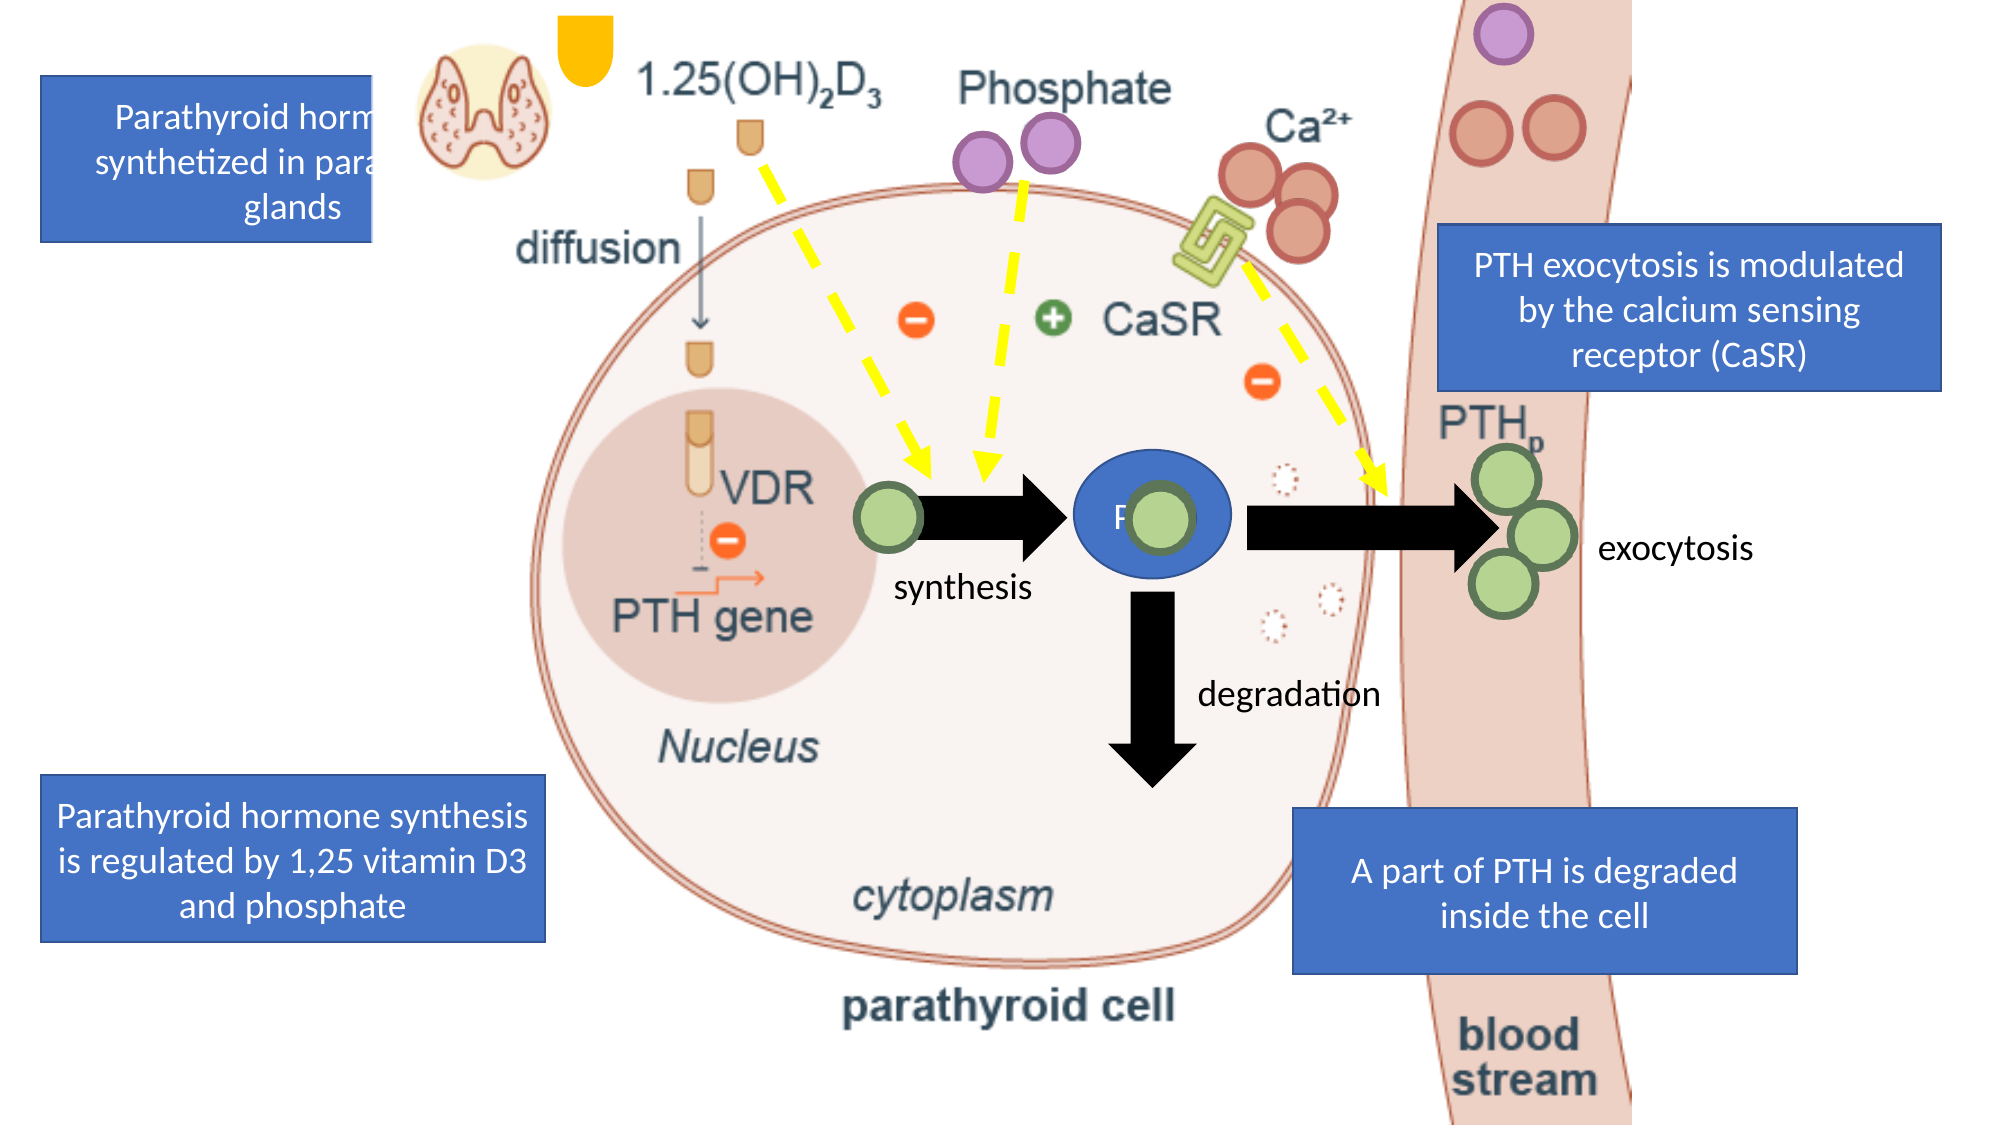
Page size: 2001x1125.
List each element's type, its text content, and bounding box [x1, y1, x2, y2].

text_box Parathyroid hormone is synthetized in parathyroid glands [40, 75, 371, 243]
text_box exocytosis [1632, 515, 1875, 575]
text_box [1245, 263, 1388, 498]
text_box Parathyroid hormone synthesis is regulated by 1,25 vitamin D3 and phosphate [40, 774, 371, 943]
text_box A part of PTH is degraded inside the cell [1632, 807, 1798, 975]
text_box PTH exocytosis is modulated by the calcium sensing receptor (CaSR) [1632, 223, 1942, 392]
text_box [983, 180, 1025, 484]
picture [371, 0, 1632, 1125]
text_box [762, 166, 932, 480]
